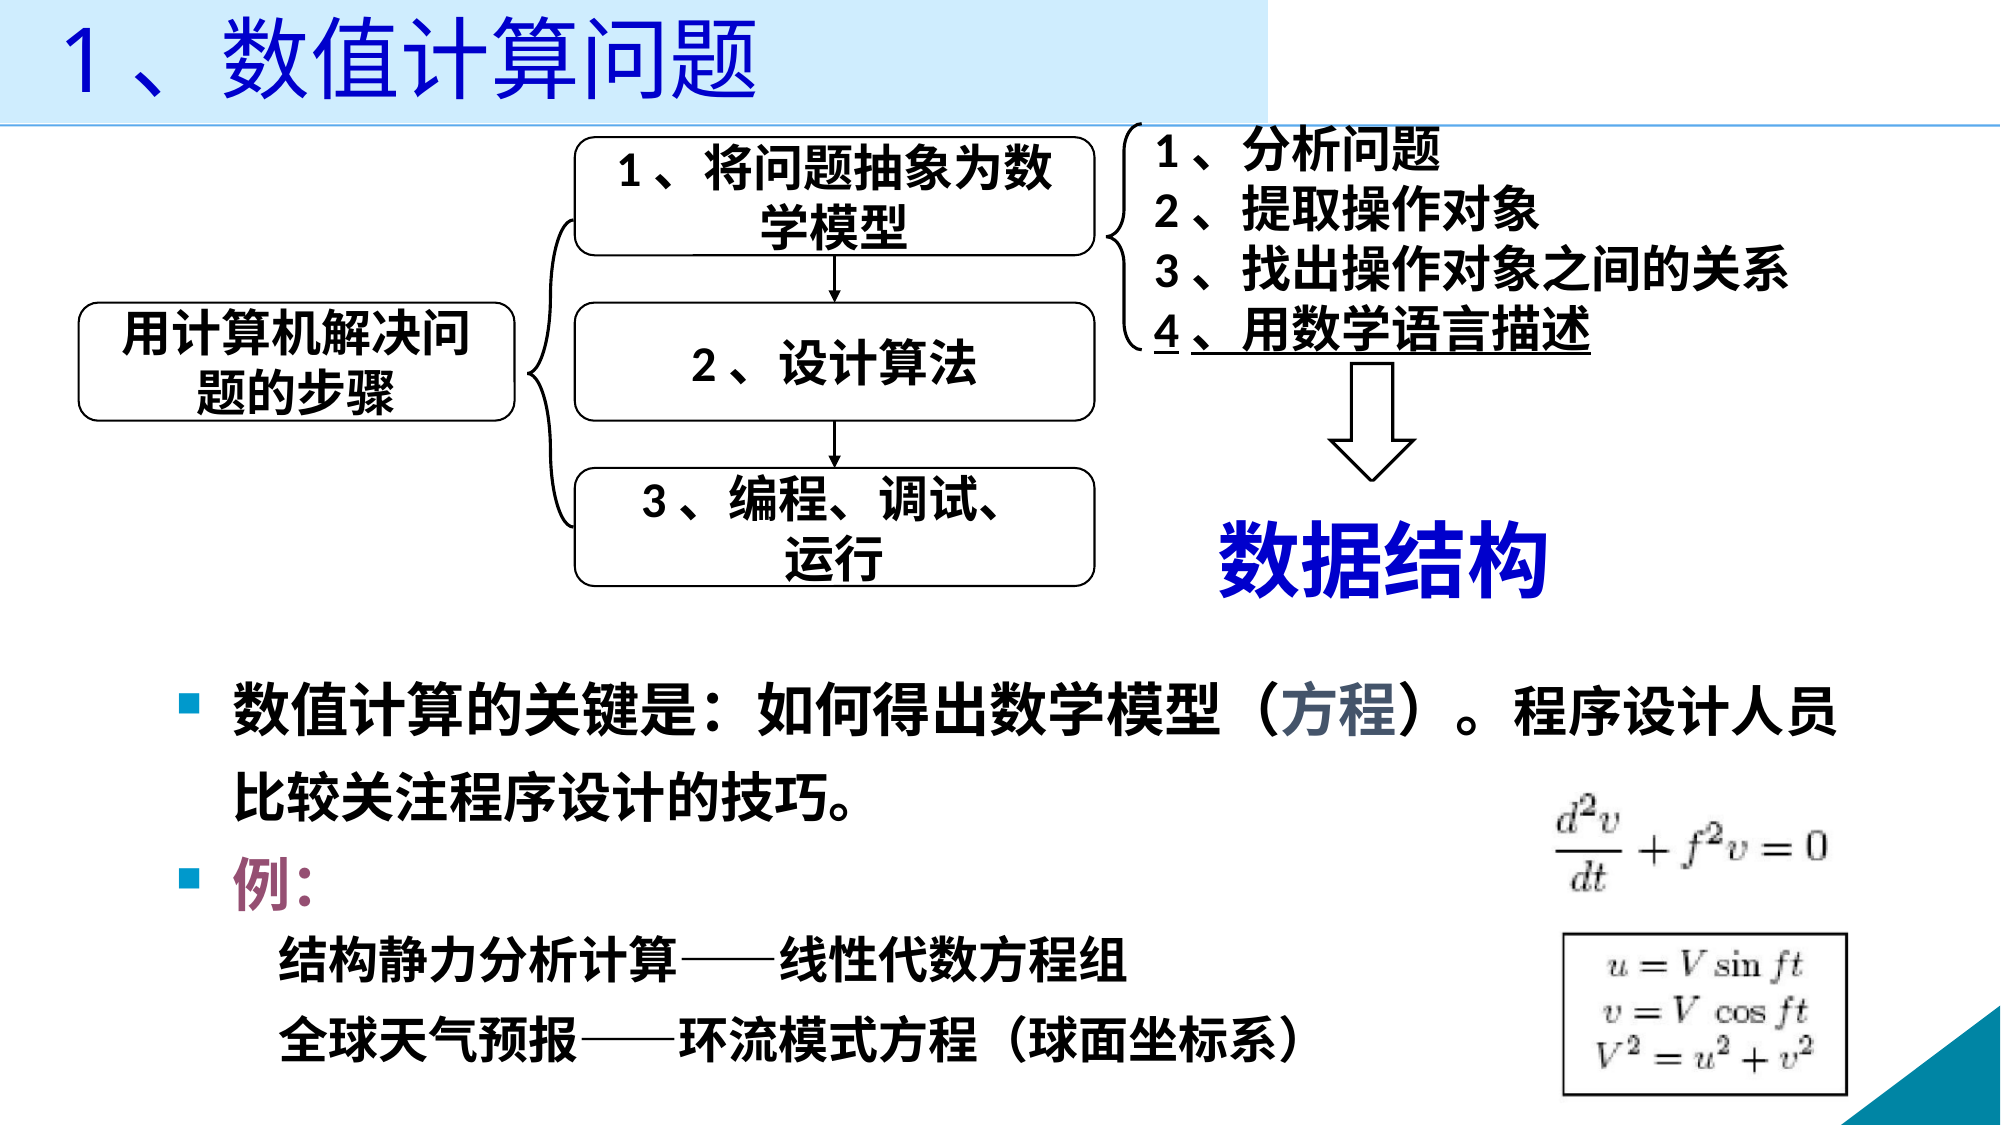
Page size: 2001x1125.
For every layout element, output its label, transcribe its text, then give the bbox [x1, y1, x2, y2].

text_box 1、分析问题 2、提取操作对象 3、找出操作对象之间的关系 4、用数学语言描述 [1128, 53, 1931, 422]
text_box 1、将问题抽象为数学模型 [573, 136, 1096, 257]
text_box 2、设计算法 [574, 301, 1096, 422]
text_box 3、编程、调试、 运行 [573, 466, 1096, 588]
picture [1531, 787, 1862, 1105]
text_box 数据结构 [1123, 480, 1645, 637]
text_box 用计算机解决问题的步骤 [77, 301, 516, 422]
text_box 数值计算的关键是：如何得出数学模型（方程）。程序设计人员比较关注程序设计的技巧。 例： 结构静力分析计算——线性代数方程组 全球天气预报——环流模式方程（球面坐标系） [161, 645, 1894, 984]
text_box [1105, 130, 1128, 343]
text_box [1326, 361, 1418, 480]
text_box [527, 218, 574, 529]
title 1、数值计算问题 [43, 7, 1769, 121]
